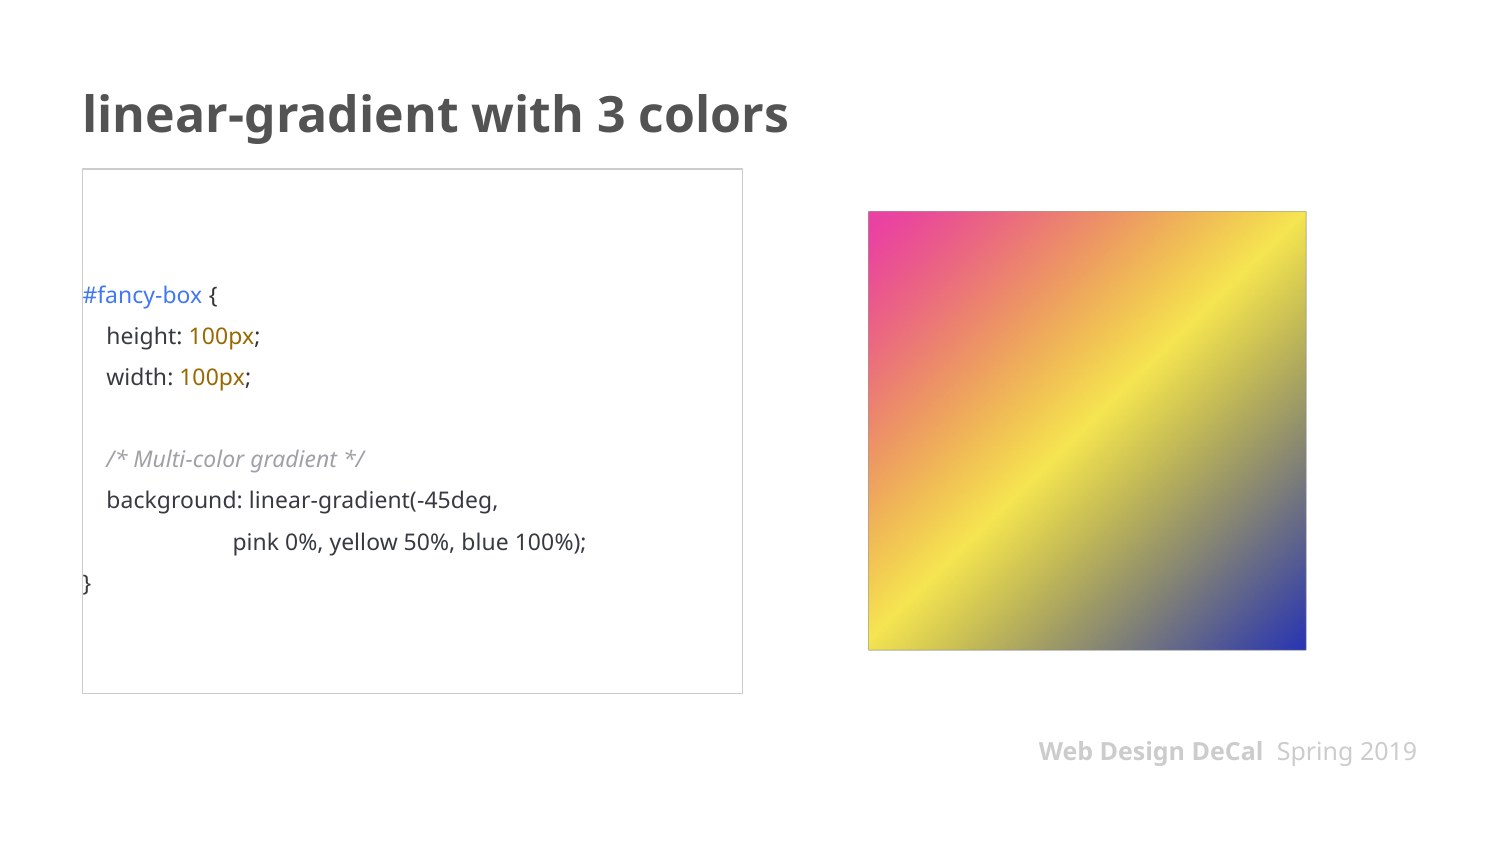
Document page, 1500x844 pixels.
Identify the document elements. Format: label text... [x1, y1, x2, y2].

title linear-gradient with 3 colors [82, 75, 1418, 150]
list #fancy-box { height: 100px; width: 100px; /* Multi-color gradient */ background: linear-gradient(-45deg, pink 0%, yellow 50%, blue 100%); } [82, 168, 743, 694]
picture [866, 210, 1308, 652]
